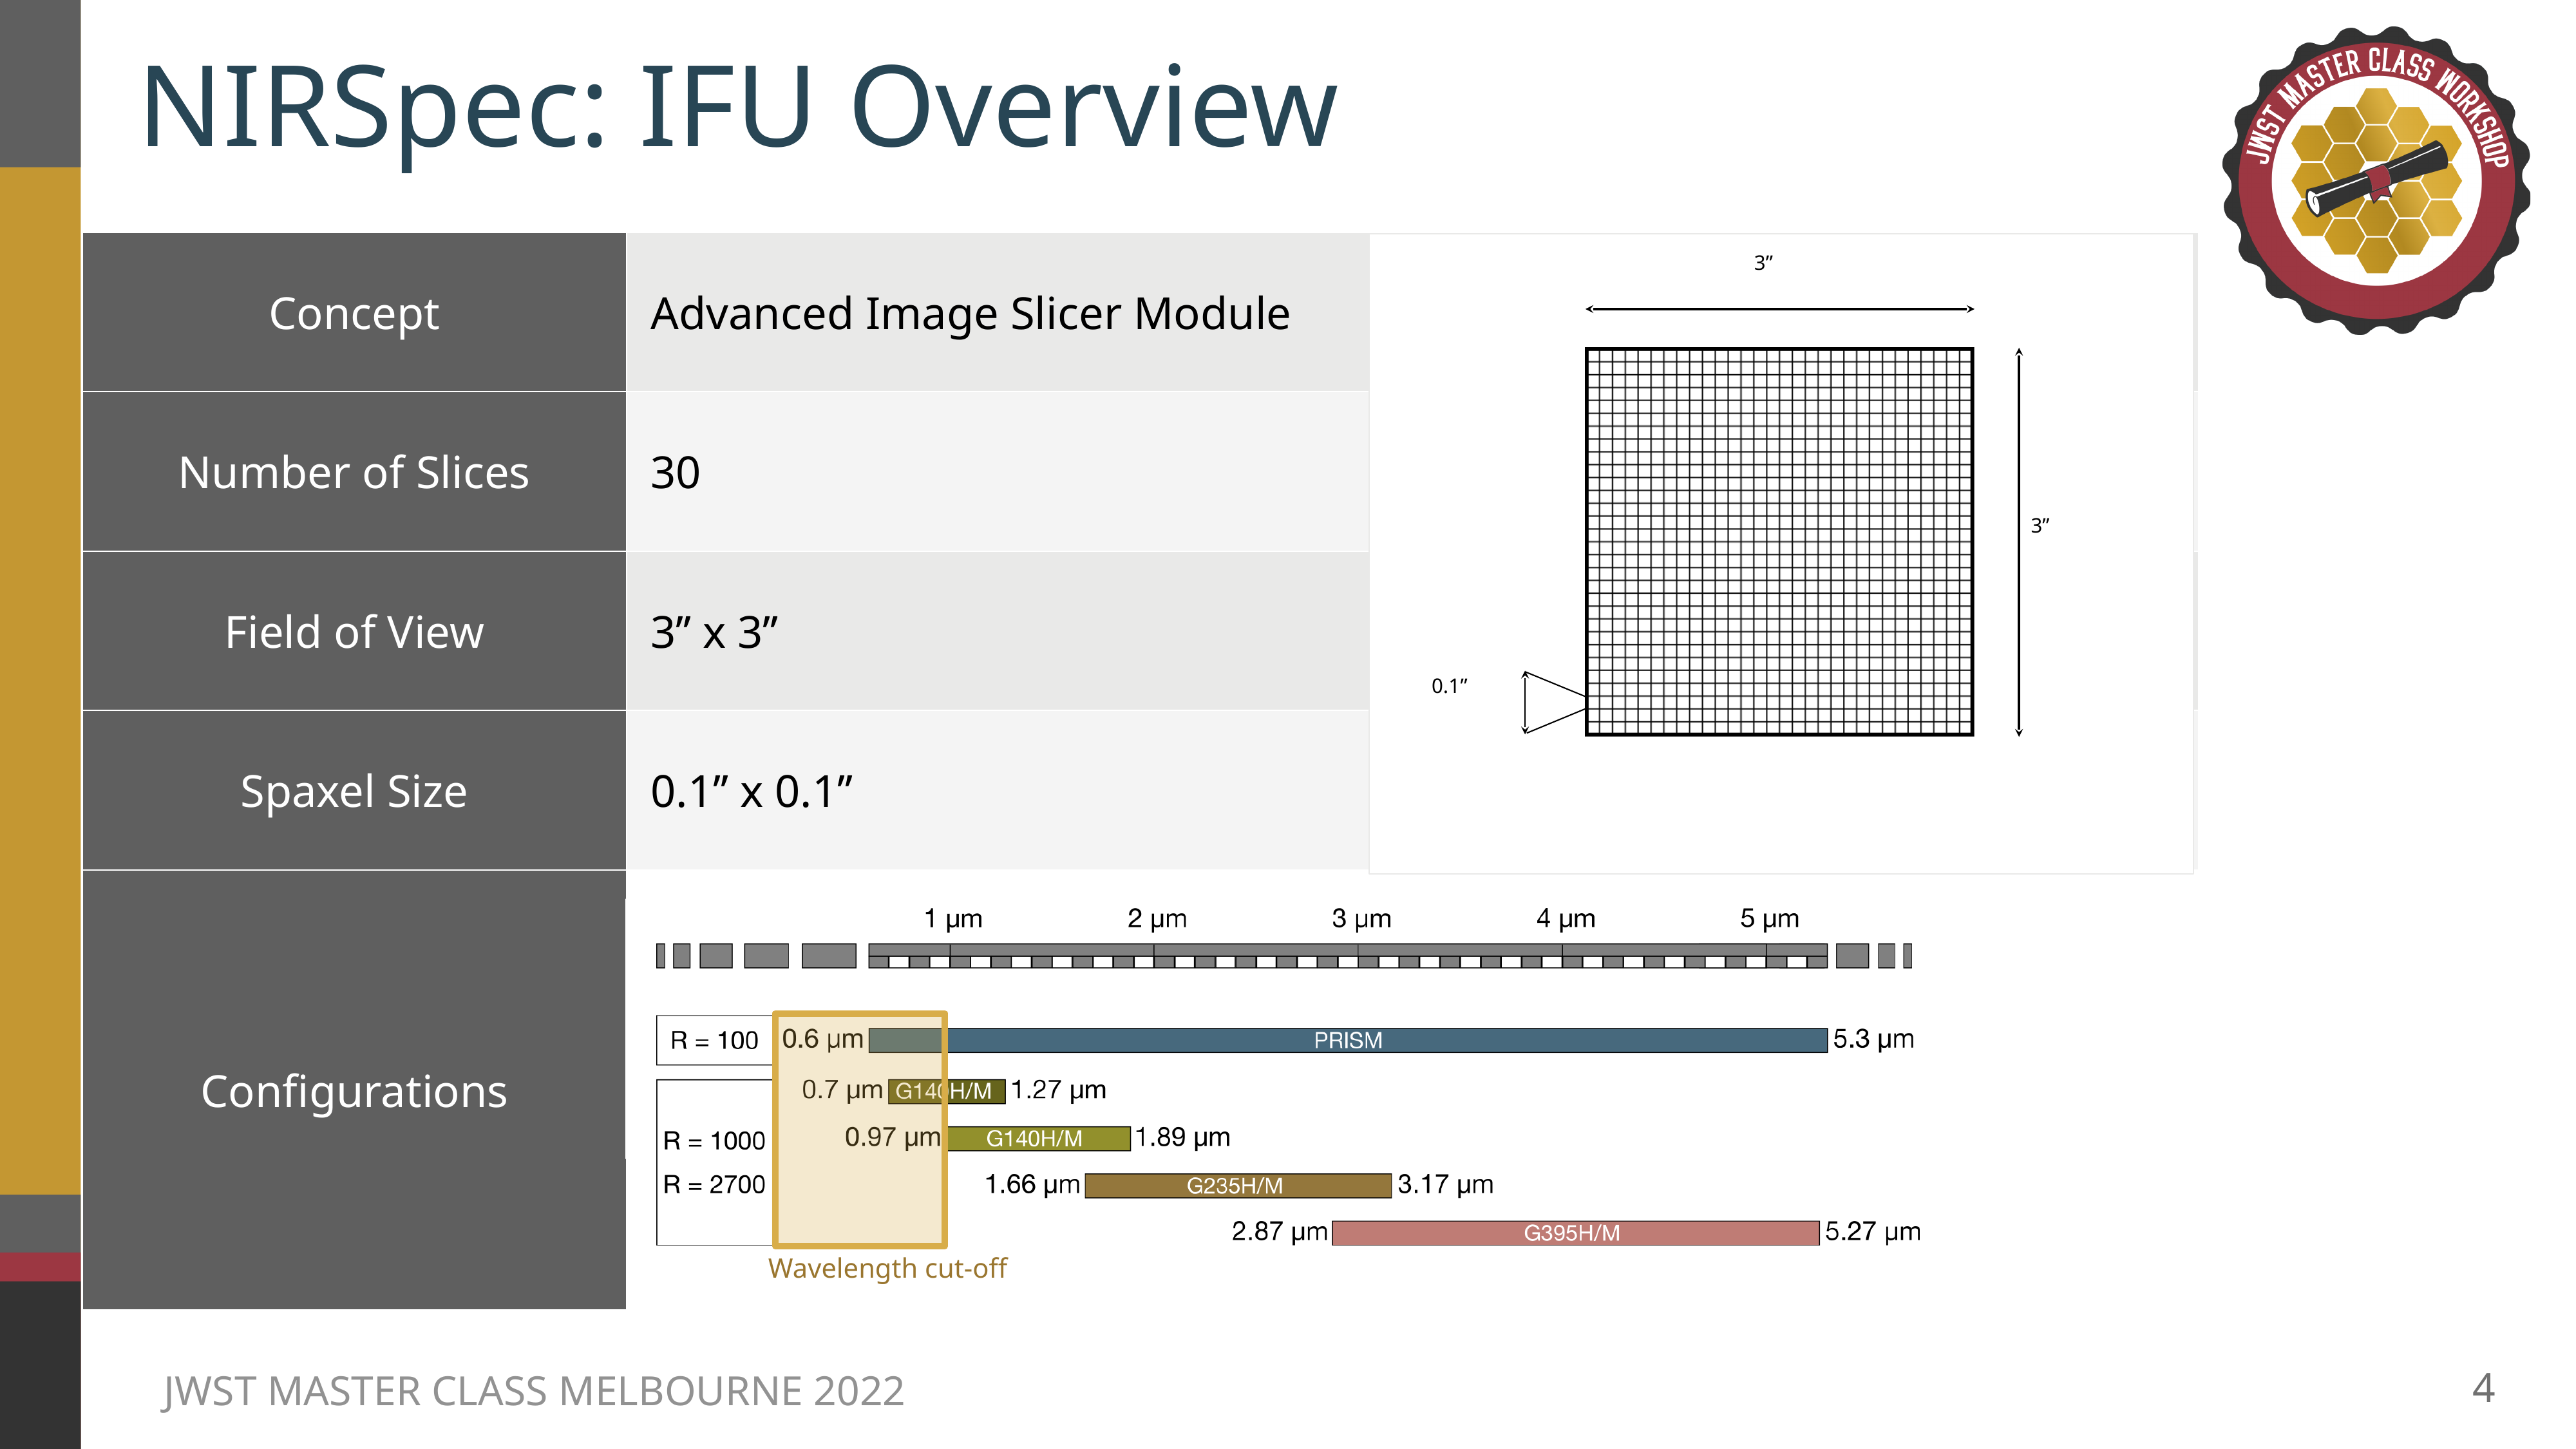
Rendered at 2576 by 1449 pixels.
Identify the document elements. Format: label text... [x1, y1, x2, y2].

table_cell [627, 871, 2198, 1309]
picture [656, 908, 1920, 1246]
picture [2222, 26, 2531, 335]
table_cell Spaxel Size [83, 711, 626, 869]
table_cell 30 [627, 392, 1369, 551]
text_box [768, 1013, 1008, 1291]
table_cell 0.1’’ x 0.1’’ [627, 711, 1369, 869]
title NIRSpec: IFU Overview [131, 17, 2172, 186]
table_header Concept [83, 233, 626, 391]
table_header Advanced Image Slicer Module [2193, 233, 2198, 391]
table_cell Configurations [83, 871, 626, 1309]
table_cell 30 [2193, 392, 2198, 551]
text_box [1369, 233, 2193, 875]
table_cell Number of Slices [83, 392, 626, 551]
table_cell 3’’ x 3’’ [2193, 552, 2198, 710]
table_cell 0.1’’ x 0.1’’ [2193, 711, 2198, 869]
text_box [625, 898, 814, 1159]
table_header Advanced Image Slicer Module [627, 233, 1369, 391]
table_cell 3’’ x 3’’ [627, 552, 1369, 710]
table_cell Field of View [83, 552, 626, 710]
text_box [1426, 245, 2088, 737]
slide_number 4 [2465, 1356, 2503, 1423]
